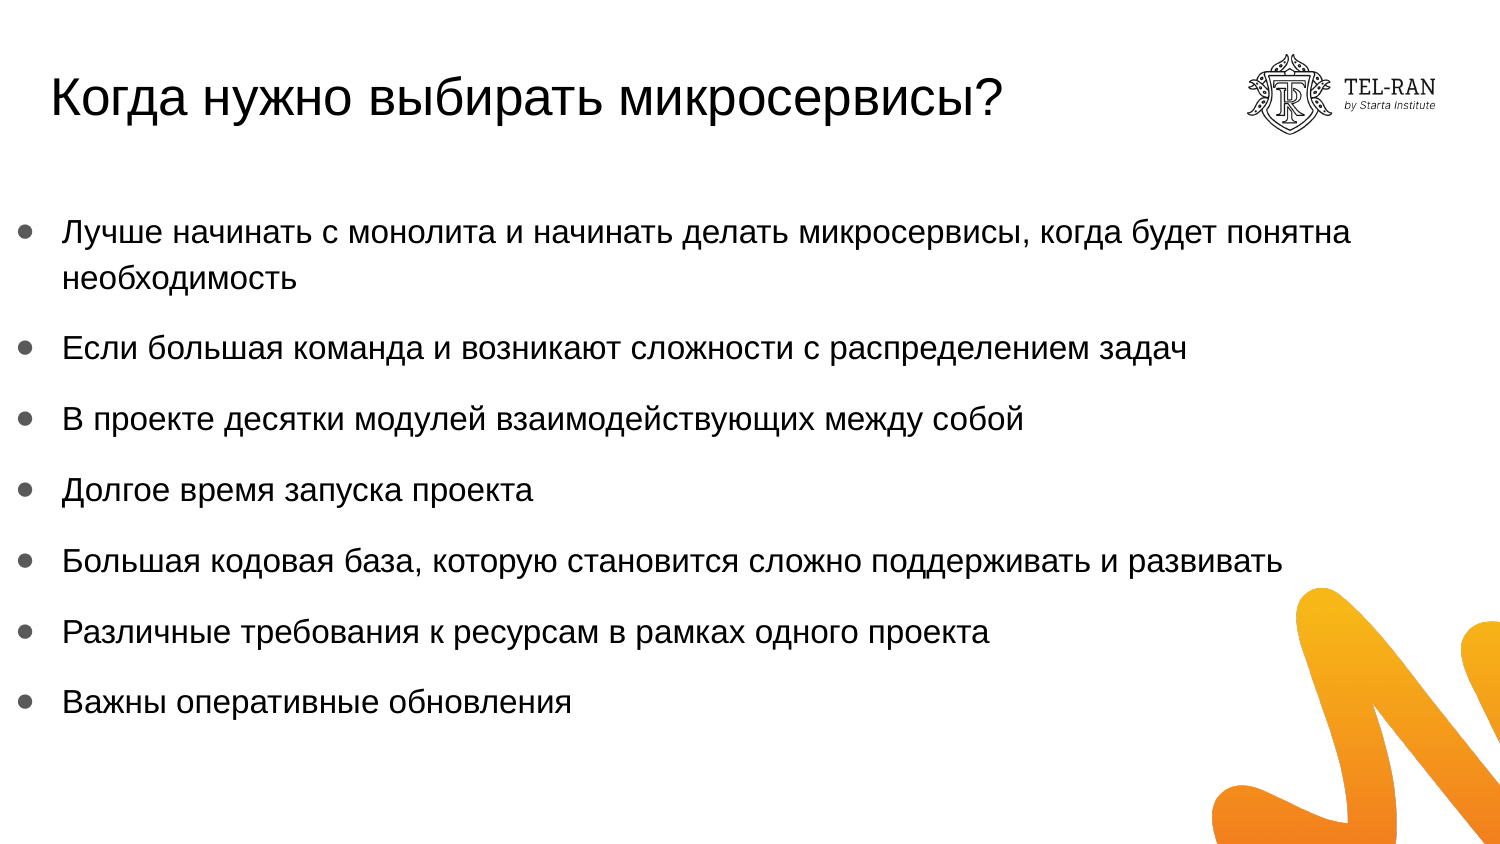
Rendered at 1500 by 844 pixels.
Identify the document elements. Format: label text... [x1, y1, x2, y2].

title Когда нужно выбирать микросервисы? [35, 47, 1434, 142]
list Лучше начинать с монолита и начинать делать микросервисы, когда будет понятна необходимость Если большая команда и возникают сложности с распределением задач В проекте десятки модулей взаимодействующих между собой Долгое время запуска проекта Большая кодовая база, которую становится сложно поддерживать и развивать Различные требования к ресурсам в рамках одного проекта Важны оперативные обновления [0, 189, 1500, 844]
picture [1152, 588, 1500, 844]
picture [1247, 54, 1435, 135]
